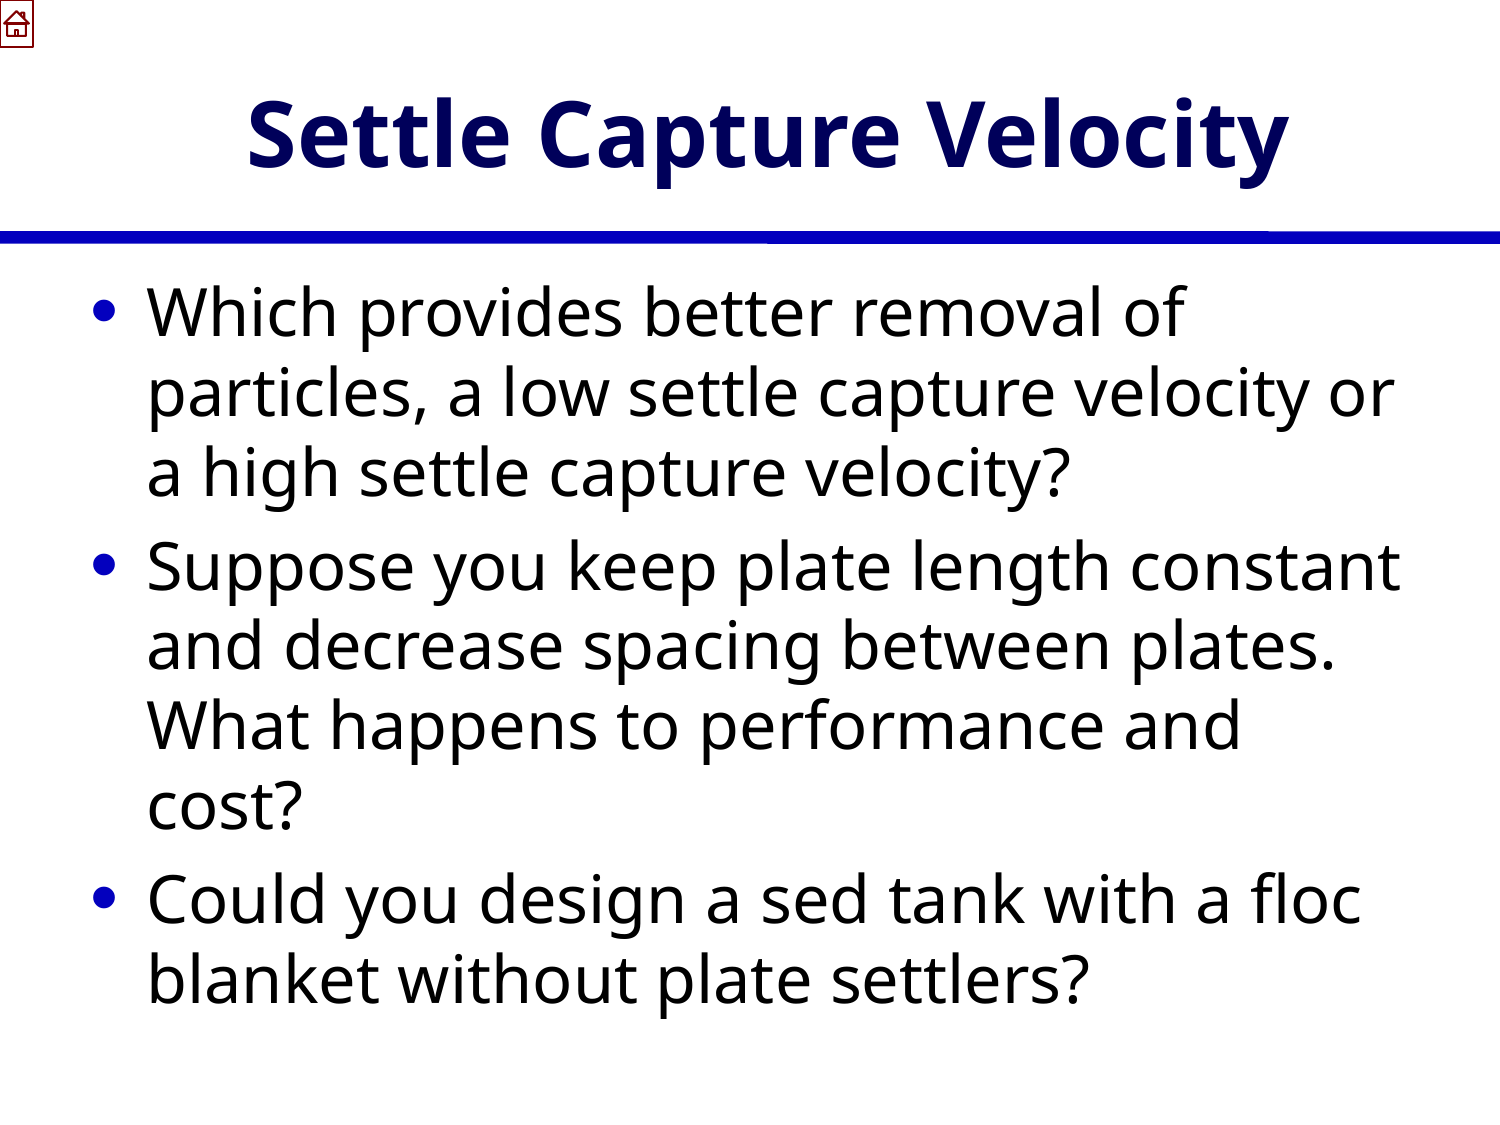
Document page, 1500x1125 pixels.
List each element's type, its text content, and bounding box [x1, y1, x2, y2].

title Settle Capture Velocity [75, 37, 1463, 225]
list Which provides better removal of particles, a low settle capture velocity or a high settle capture velocity? Suppose you keep plate length constant and decrease spacing between plates. What happens to performance and cost? Could you design a sed tank with a floc blanket without plate settlers? [74, 262, 1426, 1006]
